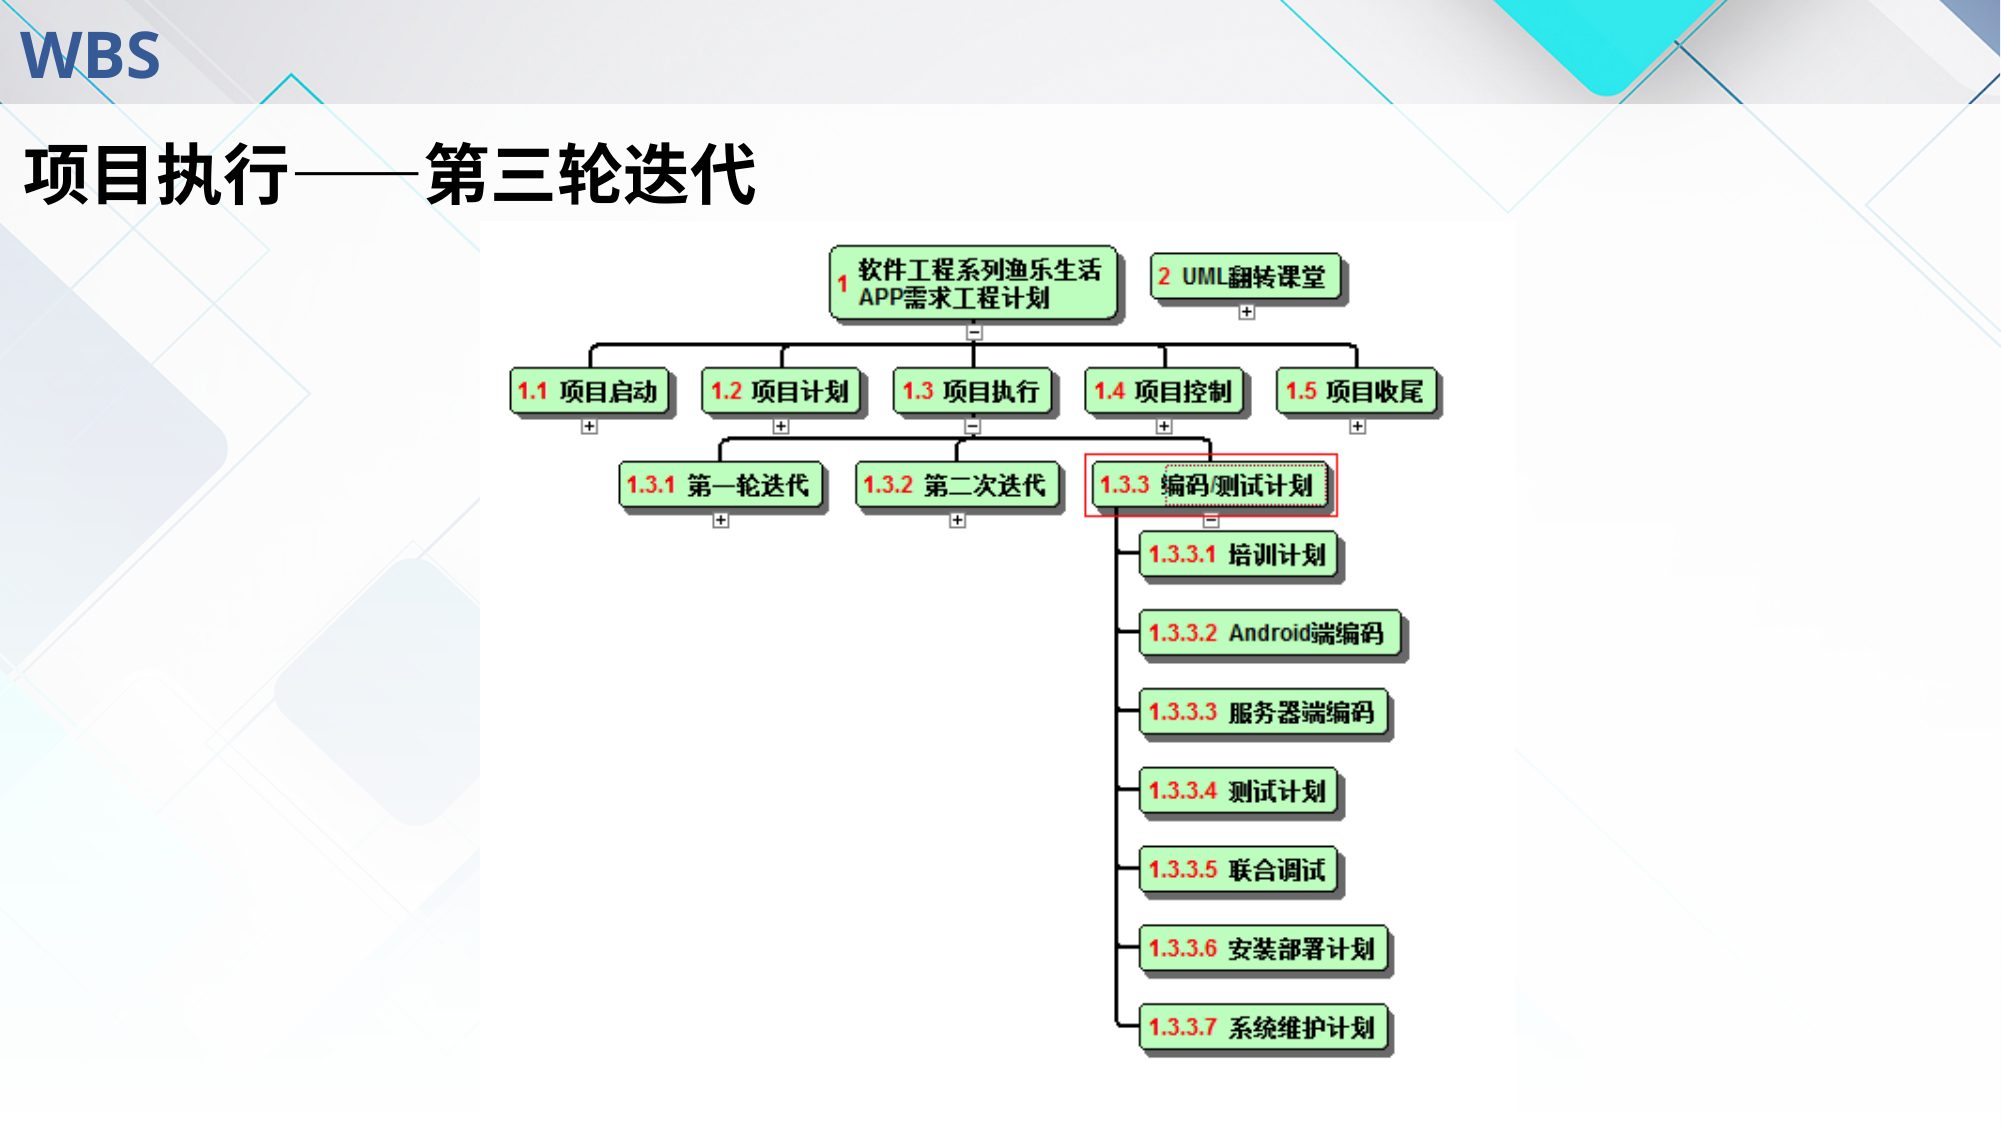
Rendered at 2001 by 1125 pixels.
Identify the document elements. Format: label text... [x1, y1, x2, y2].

picture [0, 0, 2001, 1125]
picture [480, 221, 1515, 1121]
text_box 项目执行——第三轮迭代 [8, 125, 773, 221]
title WBS [5, 15, 1730, 101]
